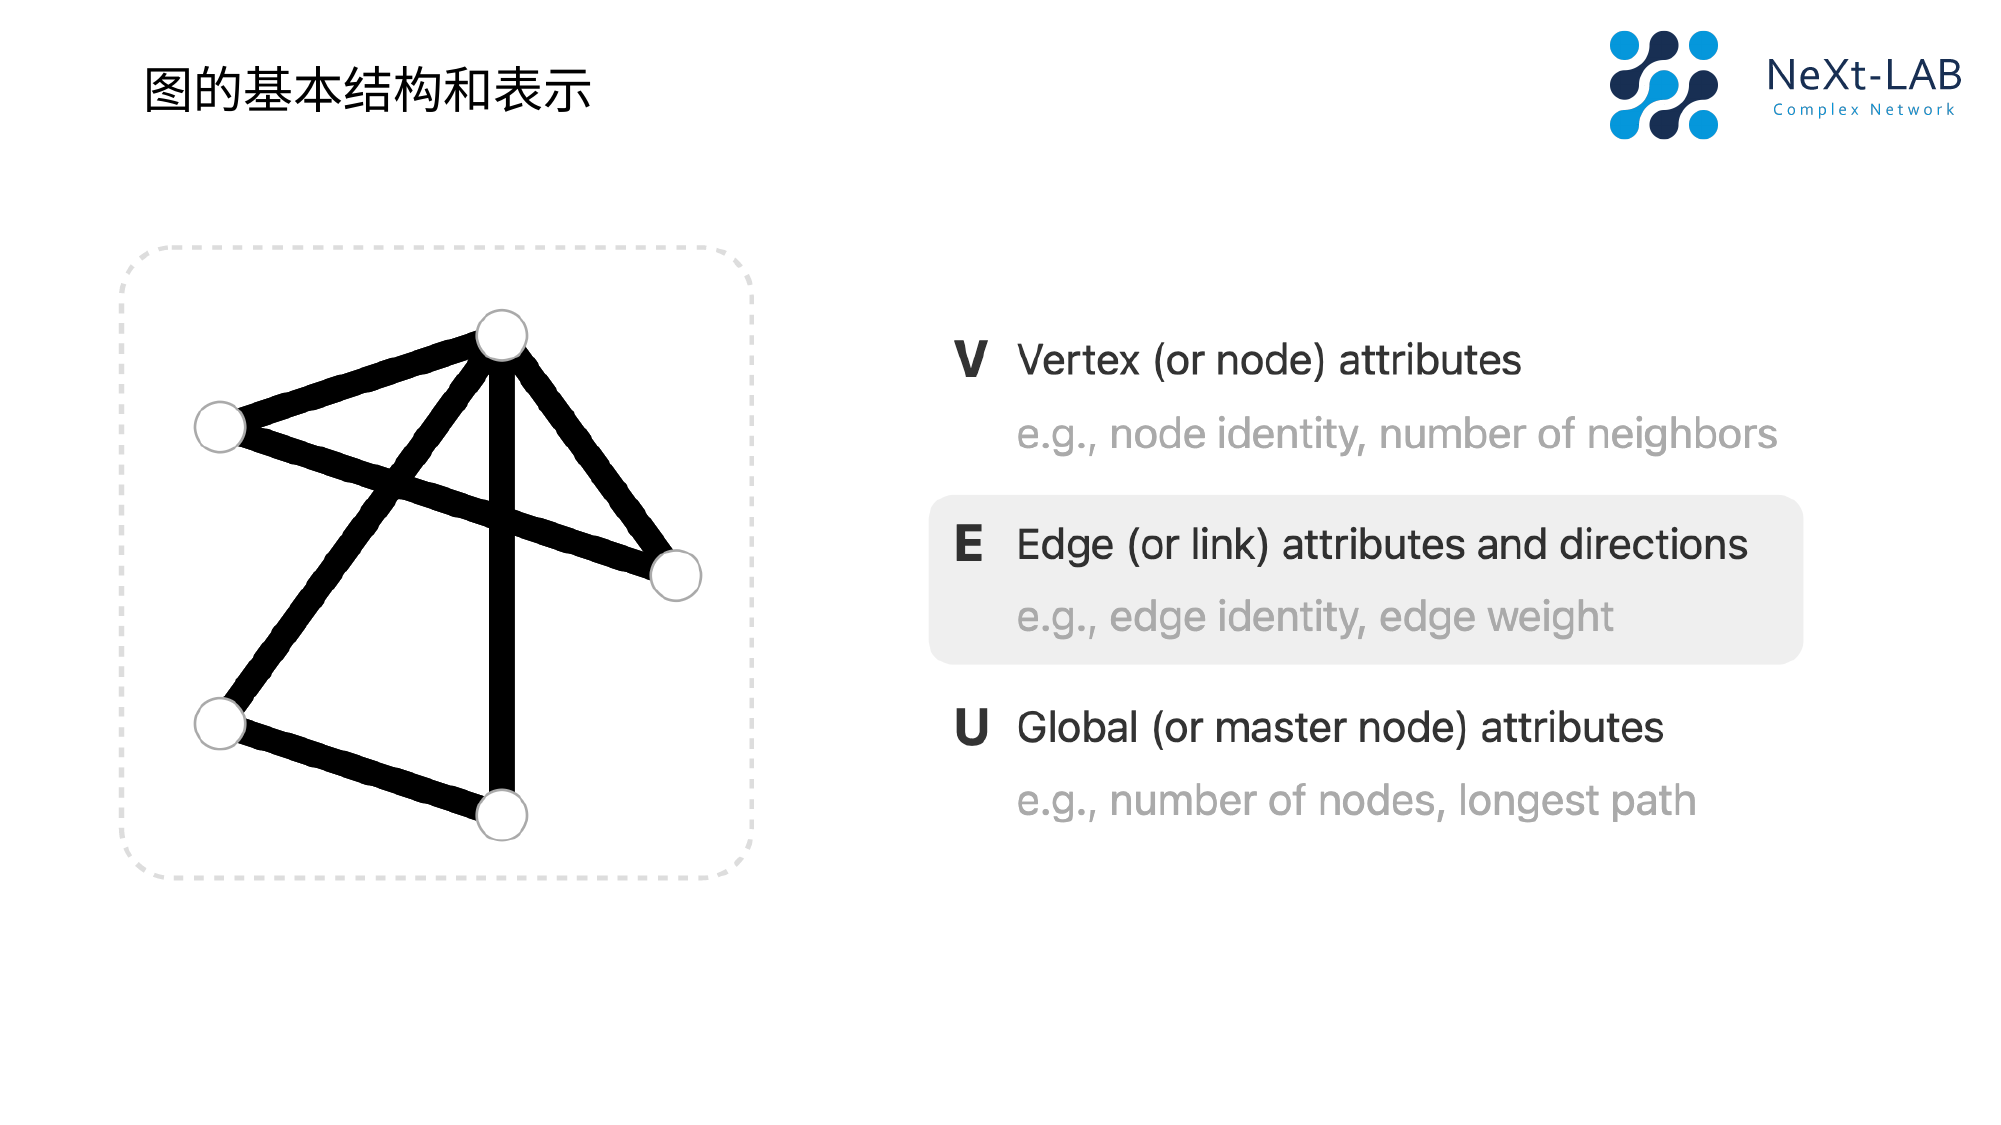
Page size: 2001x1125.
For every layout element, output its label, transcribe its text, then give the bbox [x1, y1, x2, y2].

text_box 图的基本结构和表示 [128, 51, 626, 126]
picture [111, 231, 1821, 893]
picture [1600, 17, 1967, 152]
